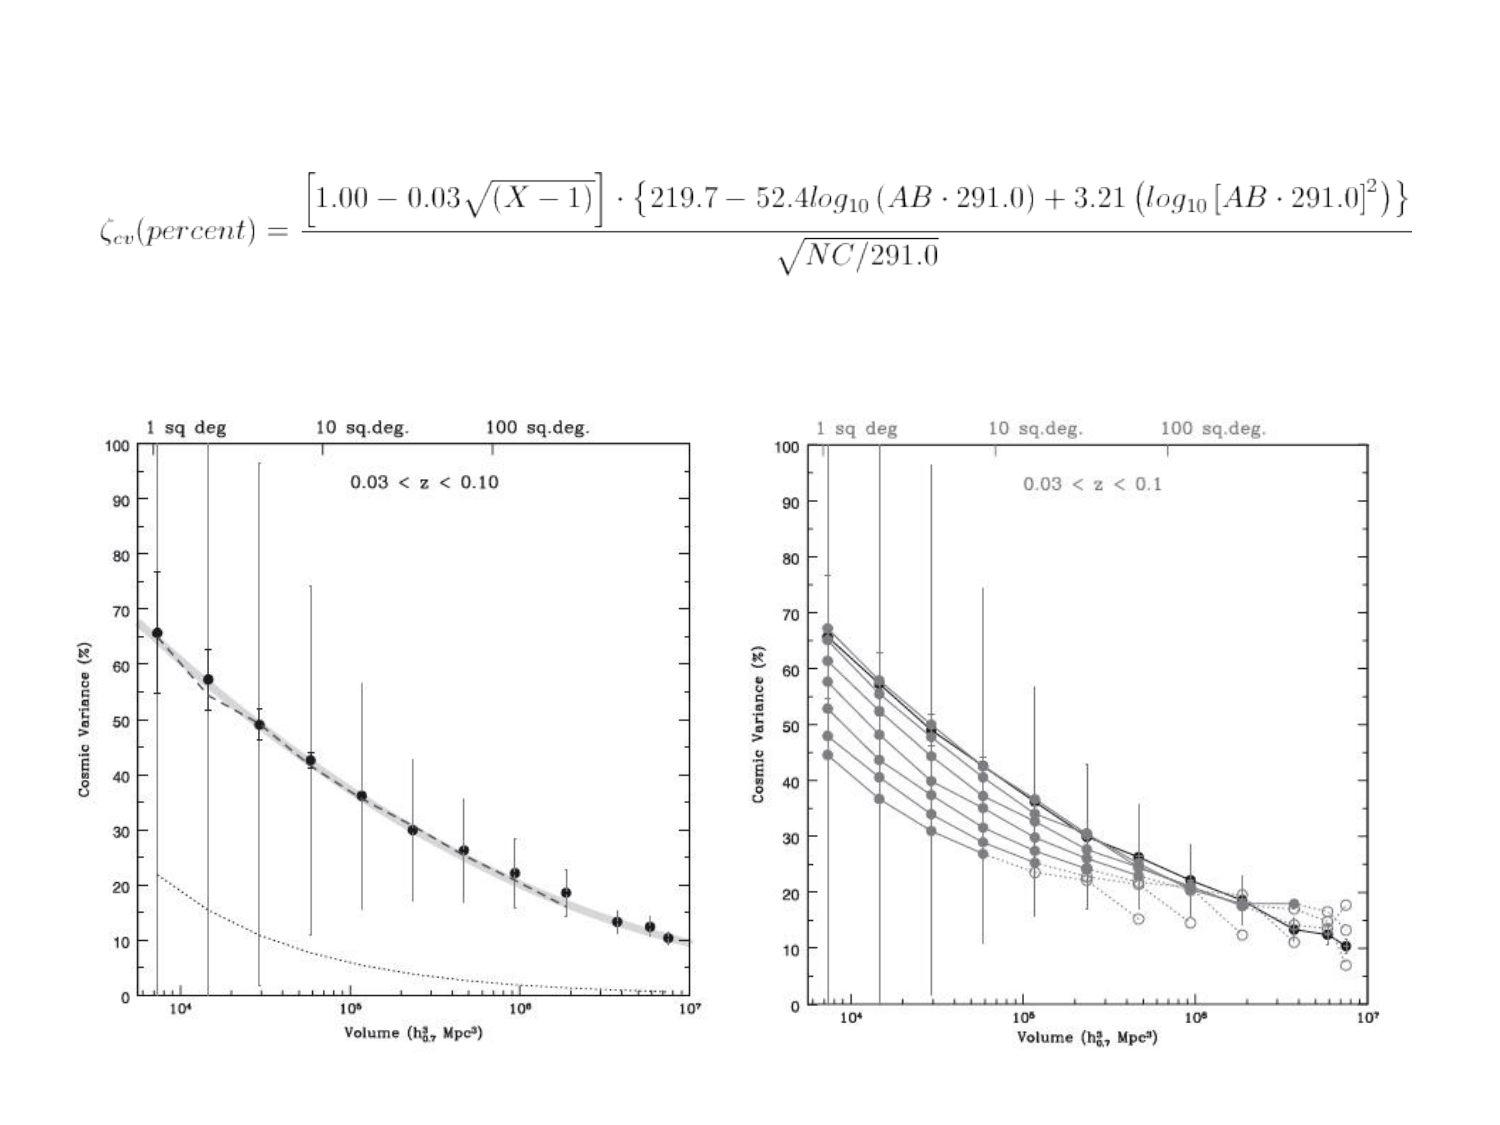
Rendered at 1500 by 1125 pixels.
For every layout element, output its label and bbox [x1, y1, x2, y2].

picture [40, 396, 1500, 1067]
picture [100, 172, 1412, 277]
